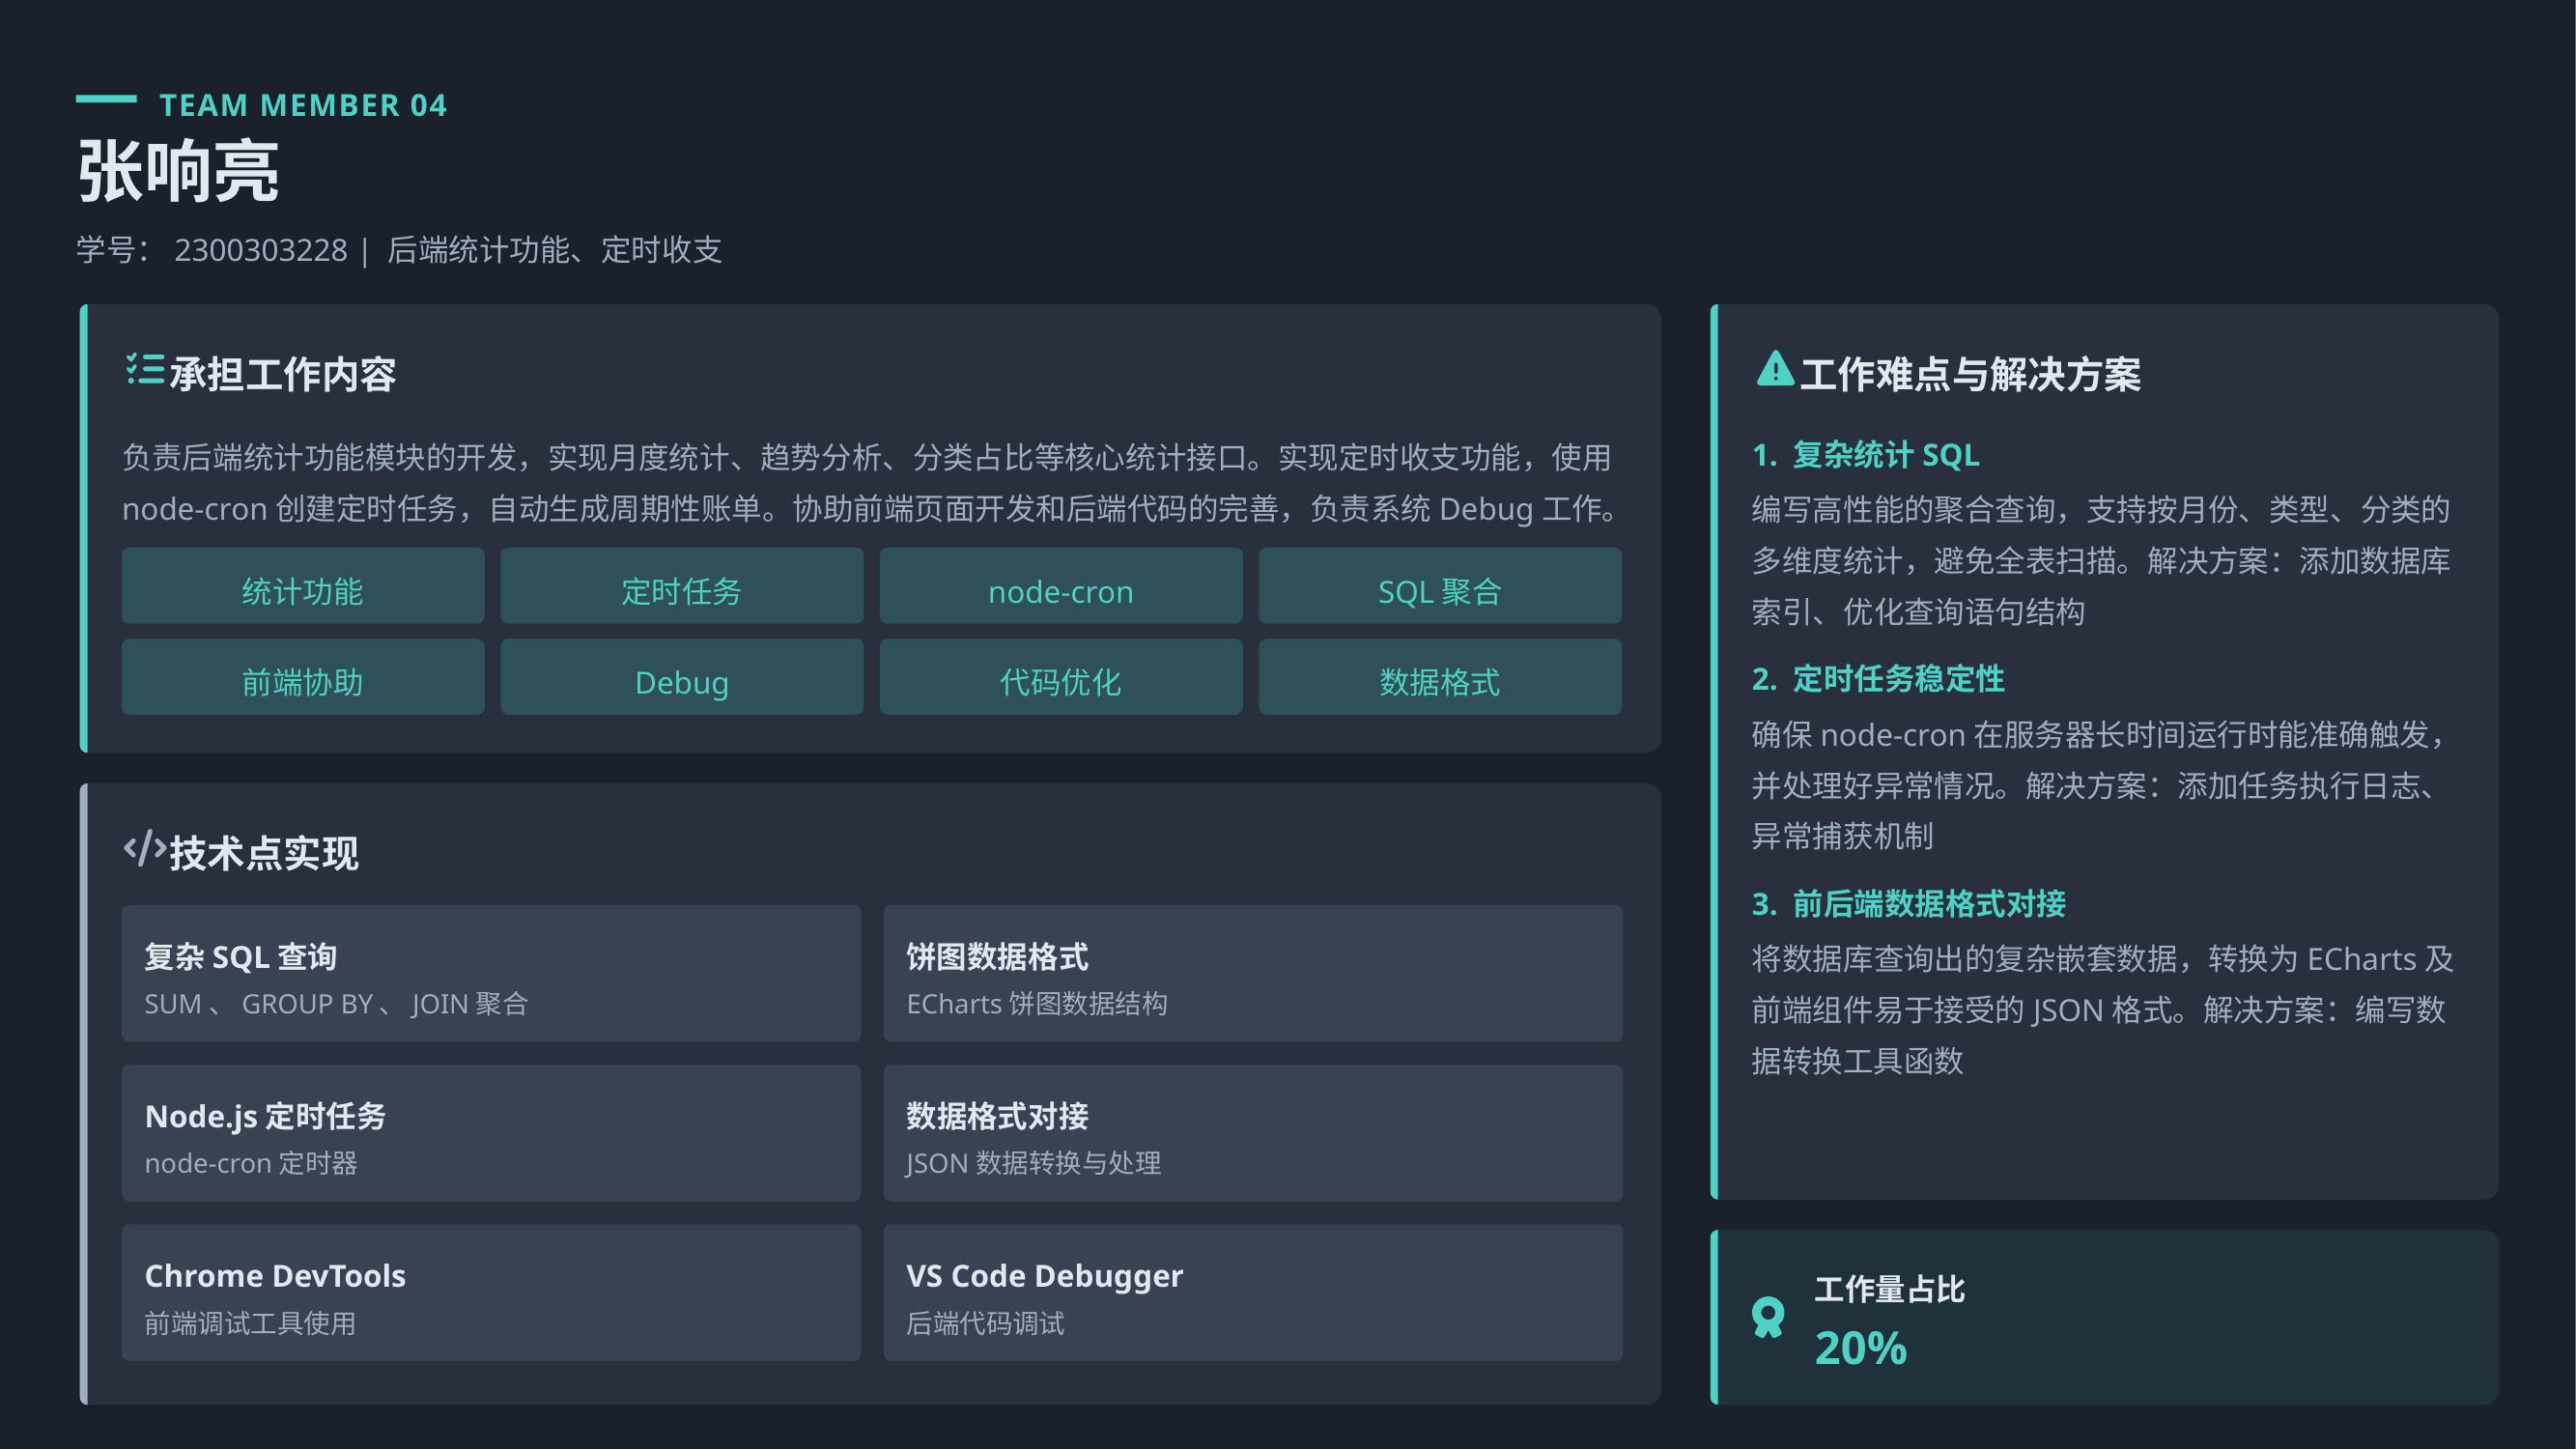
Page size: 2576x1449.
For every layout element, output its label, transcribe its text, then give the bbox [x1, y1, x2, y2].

text_box 确保node-cron在服务器长时间运行时能准确触发，并处理好异常情况。解决方案：添加任务执行日志、异常捕获机制 [1752, 703, 2477, 852]
text_box 承担工作内容 [169, 342, 1643, 396]
text_box [127, 364, 137, 374]
text_box 数据格式对接 [906, 1087, 1616, 1133]
text_box SQL聚合 [1251, 547, 1630, 624]
text_box [1718, 303, 2500, 1200]
text_box [883, 904, 1624, 1042]
text_box 数据格式 [1251, 639, 1630, 715]
text_box 前端协助 [114, 639, 493, 715]
text_box 工作难点与解决方案 [1799, 342, 2480, 396]
text_box [75, 95, 137, 103]
text_box 复杂SQL查询 [144, 927, 854, 974]
text_box Node.js定时任务 [144, 1087, 854, 1133]
text_box JSON数据转换与处理 [906, 1140, 1614, 1179]
text_box [155, 838, 167, 858]
text_box [88, 782, 1662, 1406]
text_box [143, 366, 165, 372]
text_box [883, 1224, 1624, 1362]
text_box [883, 1065, 1624, 1202]
text_box [121, 1224, 862, 1362]
text_box 后端代码调试 [906, 1300, 1614, 1339]
text_box 饼图数据格式 [906, 927, 1616, 974]
text_box [88, 303, 1662, 753]
text_box [121, 1065, 862, 1202]
text_box 2. 定时任务稳定性 [1752, 649, 2477, 696]
text_box [127, 352, 137, 362]
text_box 工作量占比 [1815, 1260, 1983, 1306]
text_box Chrome DevTools [144, 1246, 854, 1293]
text_box [124, 838, 136, 858]
text_box 学号：2300303228 | 后端统计功能、定时收支 [75, 220, 2515, 267]
text_box Debug [493, 639, 872, 715]
text_box node-cron定时器 [144, 1140, 852, 1179]
text_box [1710, 303, 1718, 1200]
text_box [79, 303, 88, 753]
text_box [138, 829, 153, 867]
text_box [79, 782, 88, 1406]
text_box 20% [1814, 1313, 1990, 1375]
text_box SUM、GROUP BY、JOIN聚合 [144, 980, 852, 1019]
text_box TEAM MEMBER 04 [159, 75, 463, 122]
text_box [1751, 1296, 1785, 1339]
text_box 前端调试工具使用 [144, 1300, 852, 1339]
text_box 将数据库查询出的复杂嵌套数据，转换为ECharts及前端组件易于接受的JSON格式。解决方案：编写数据转换工具函数 [1752, 927, 2477, 1076]
text_box VS Code Debugger [906, 1246, 1616, 1293]
text_box 代码优化 [872, 639, 1251, 715]
text_box node-cron [872, 547, 1251, 624]
text_box [1718, 1230, 2500, 1406]
text_box [127, 378, 134, 384]
text_box ECharts饼图数据结构 [906, 980, 1614, 1019]
text_box 统计功能 [114, 547, 493, 624]
text_box 编写高性能的聚合查询，支持按月份、类型、分类的多维度统计，避免全表扫描。解决方案：添加数据库索引、优化查询语句结构 [1752, 478, 2477, 628]
text_box 1. 复杂统计SQL [1752, 425, 2477, 471]
text_box 技术点实现 [169, 821, 1643, 875]
text_box [1757, 350, 1795, 386]
text_box 张响亮 [75, 136, 2534, 213]
text_box [1710, 1230, 1718, 1406]
text_box 定时任务 [493, 547, 872, 624]
text_box [143, 355, 165, 359]
text_box 负责后端统计功能模块的开发，实现月度统计、趋势分析、分类占比等核心统计接口。实现定时收支功能，使用node-cron创建定时任务，自动生成周期性账单。协助前端页面开发和后端代码的完善，负责系统Debug工作。 [121, 425, 1639, 526]
text_box 3. 前后端数据格式对接 [1752, 874, 2477, 921]
text_box [138, 378, 165, 384]
text_box [121, 904, 862, 1042]
